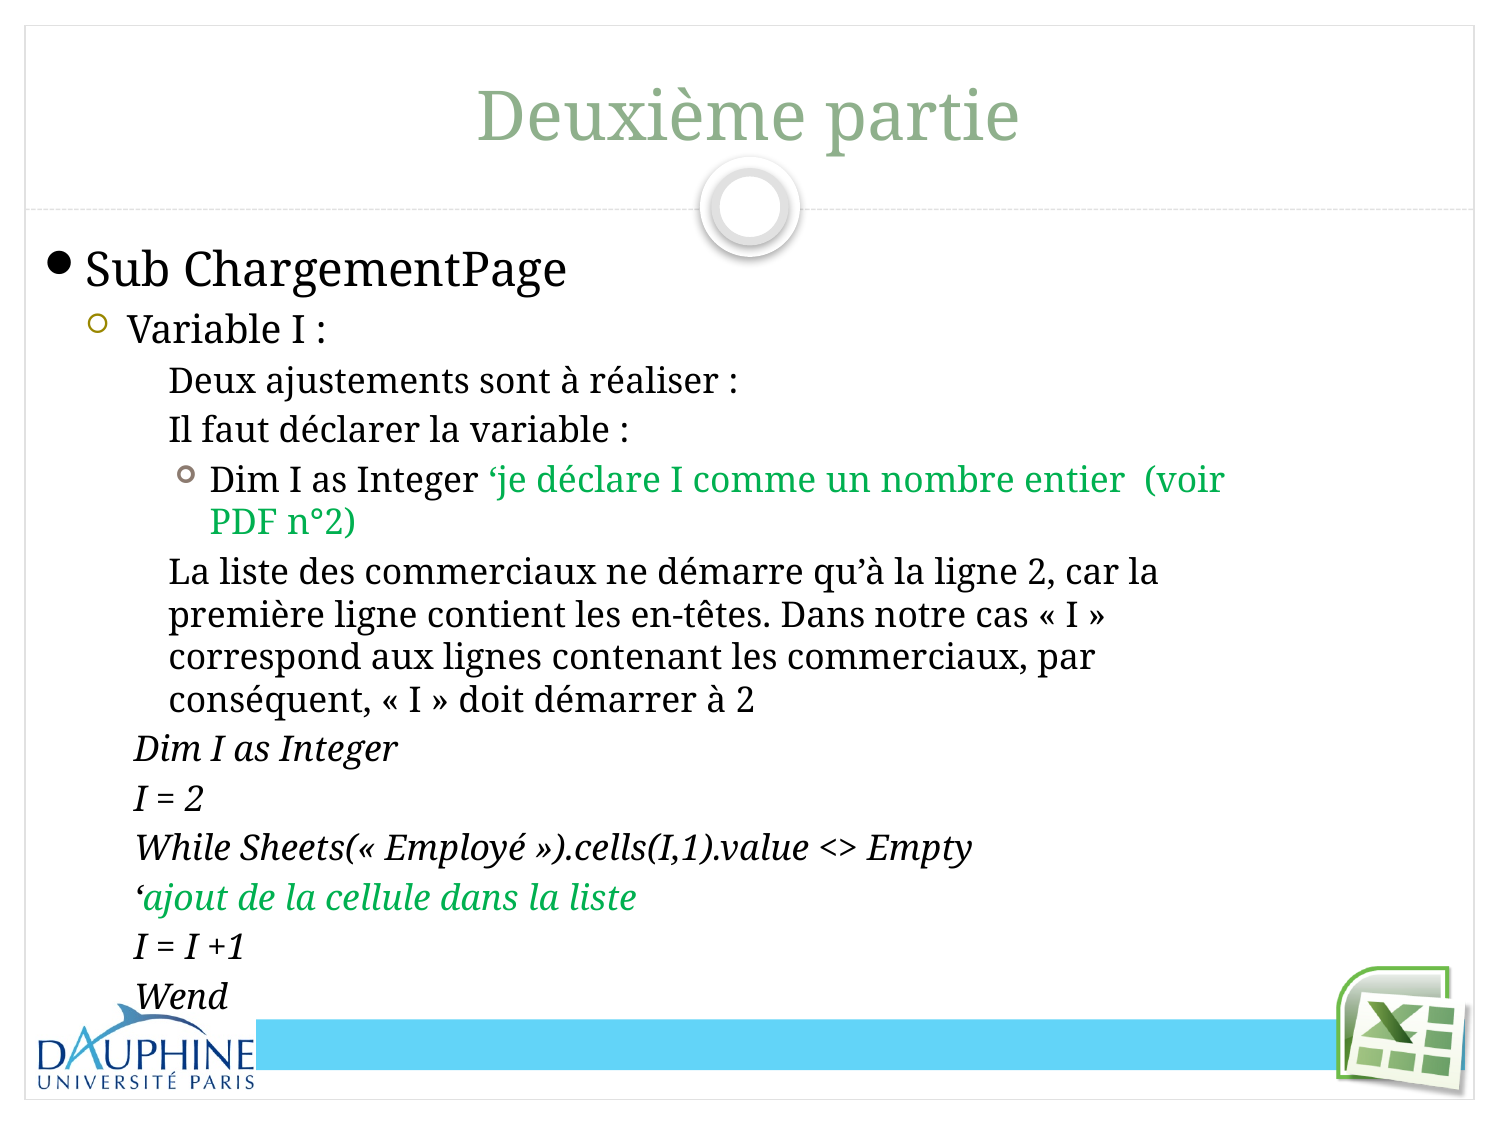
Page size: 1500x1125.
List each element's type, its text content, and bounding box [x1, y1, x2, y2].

picture [1324, 949, 1477, 1102]
picture [35, 1032, 256, 1090]
title Deuxième partie [49, 37, 1450, 162]
list Sub ChargementPage Variable I : Deux ajustements sont à réaliser : Il faut déclarer la variable : Dim I as Integer ‘je déclare I comme un nombre entier (voir PDF n°2) La liste des commerciaux ne démarre qu’à la ligne 2, car la première ligne contient les en-têtes. Dans notre cas « I » correspond aux lignes contenant les commerciaux, par conséquent, « I » doit démarrer à 2 Dim I as Integer I = 2 While Sheets(« Employé »).cells(I,1).value <> Empty ‘ajout de la cellule dans la liste I = I +1 Wend [29, 231, 1306, 1032]
